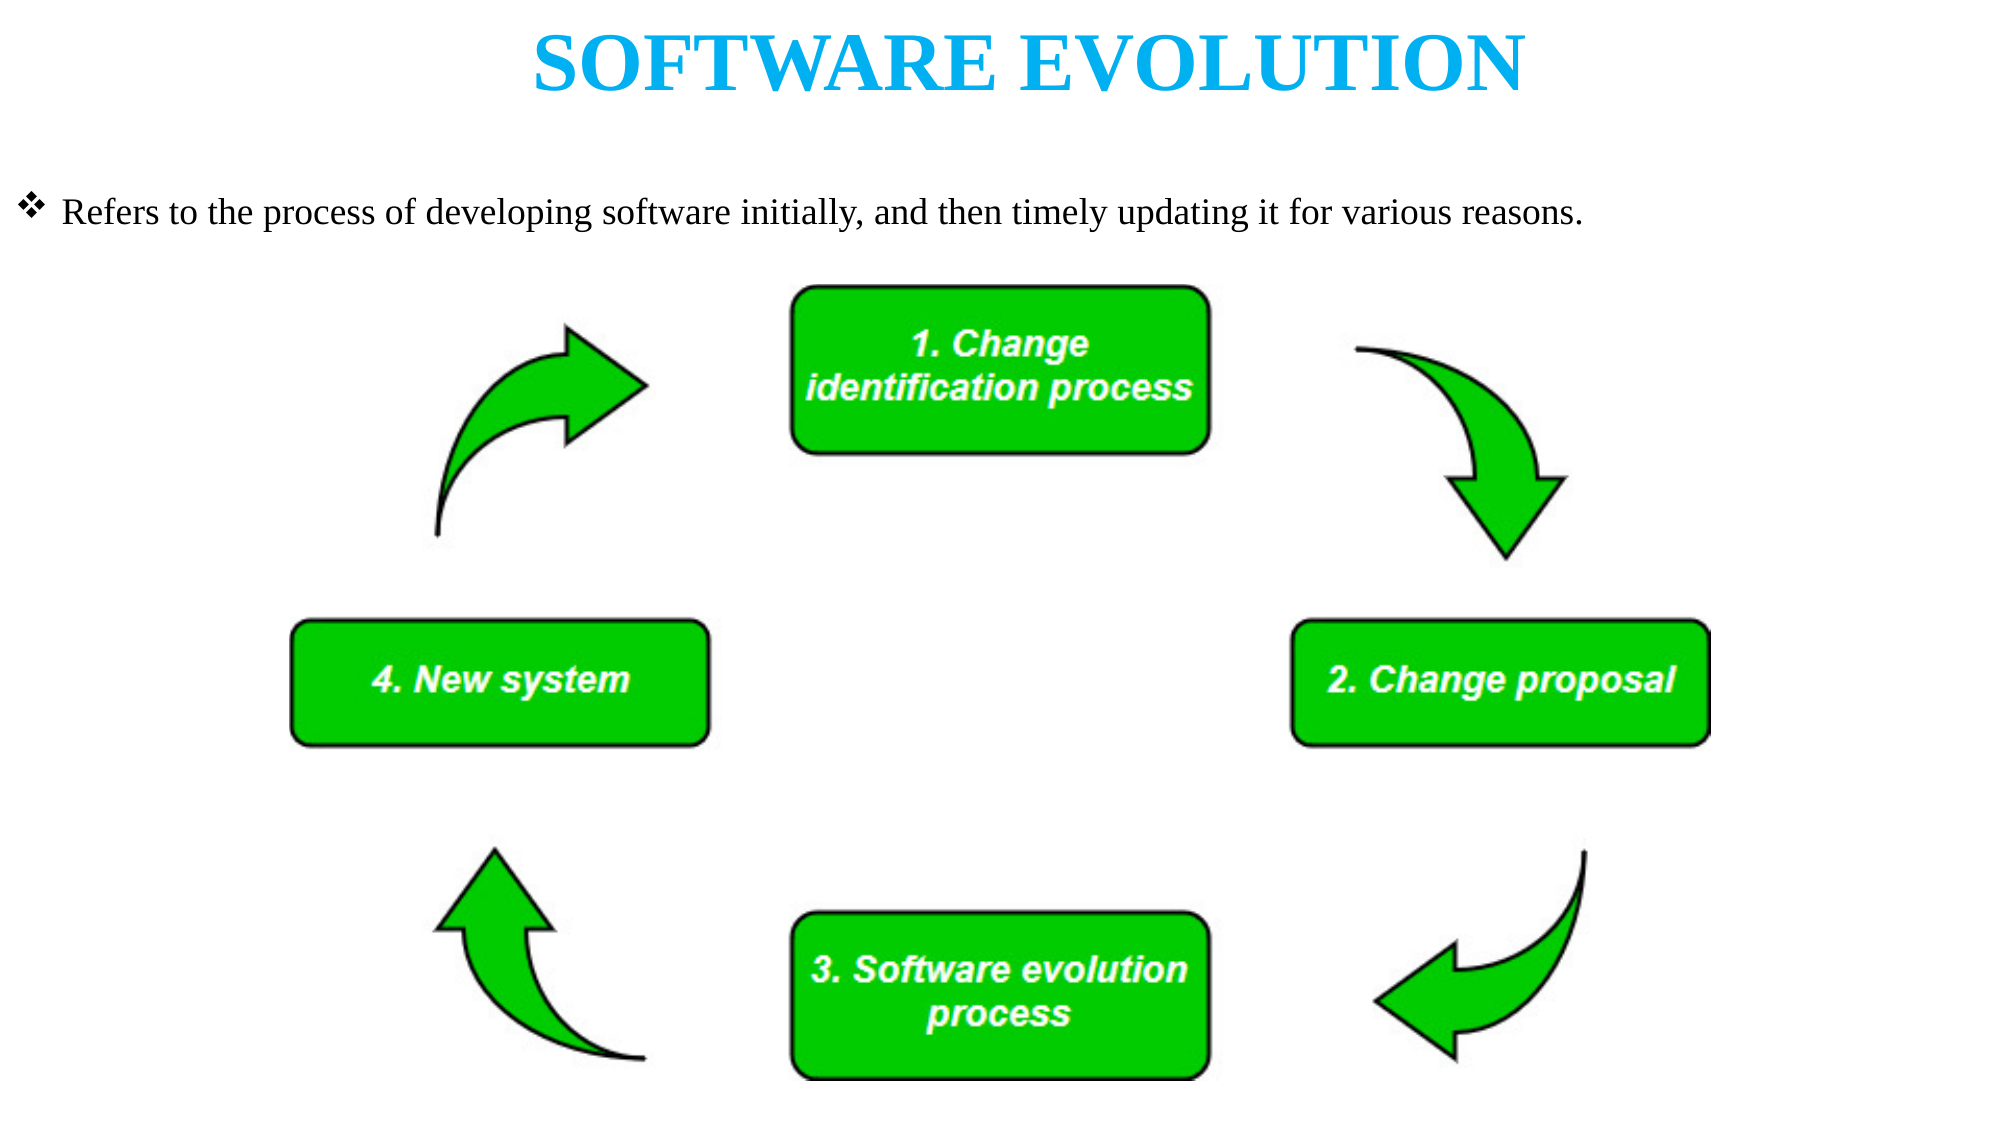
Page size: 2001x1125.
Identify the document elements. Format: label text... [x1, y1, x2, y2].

picture [289, 284, 1711, 1081]
text_box SOFTWARE EVOLUTION [146, 0, 1913, 115]
text_box Refers to the process of developing software initially, and then timely updating it for various reasons. [0, 179, 1940, 240]
